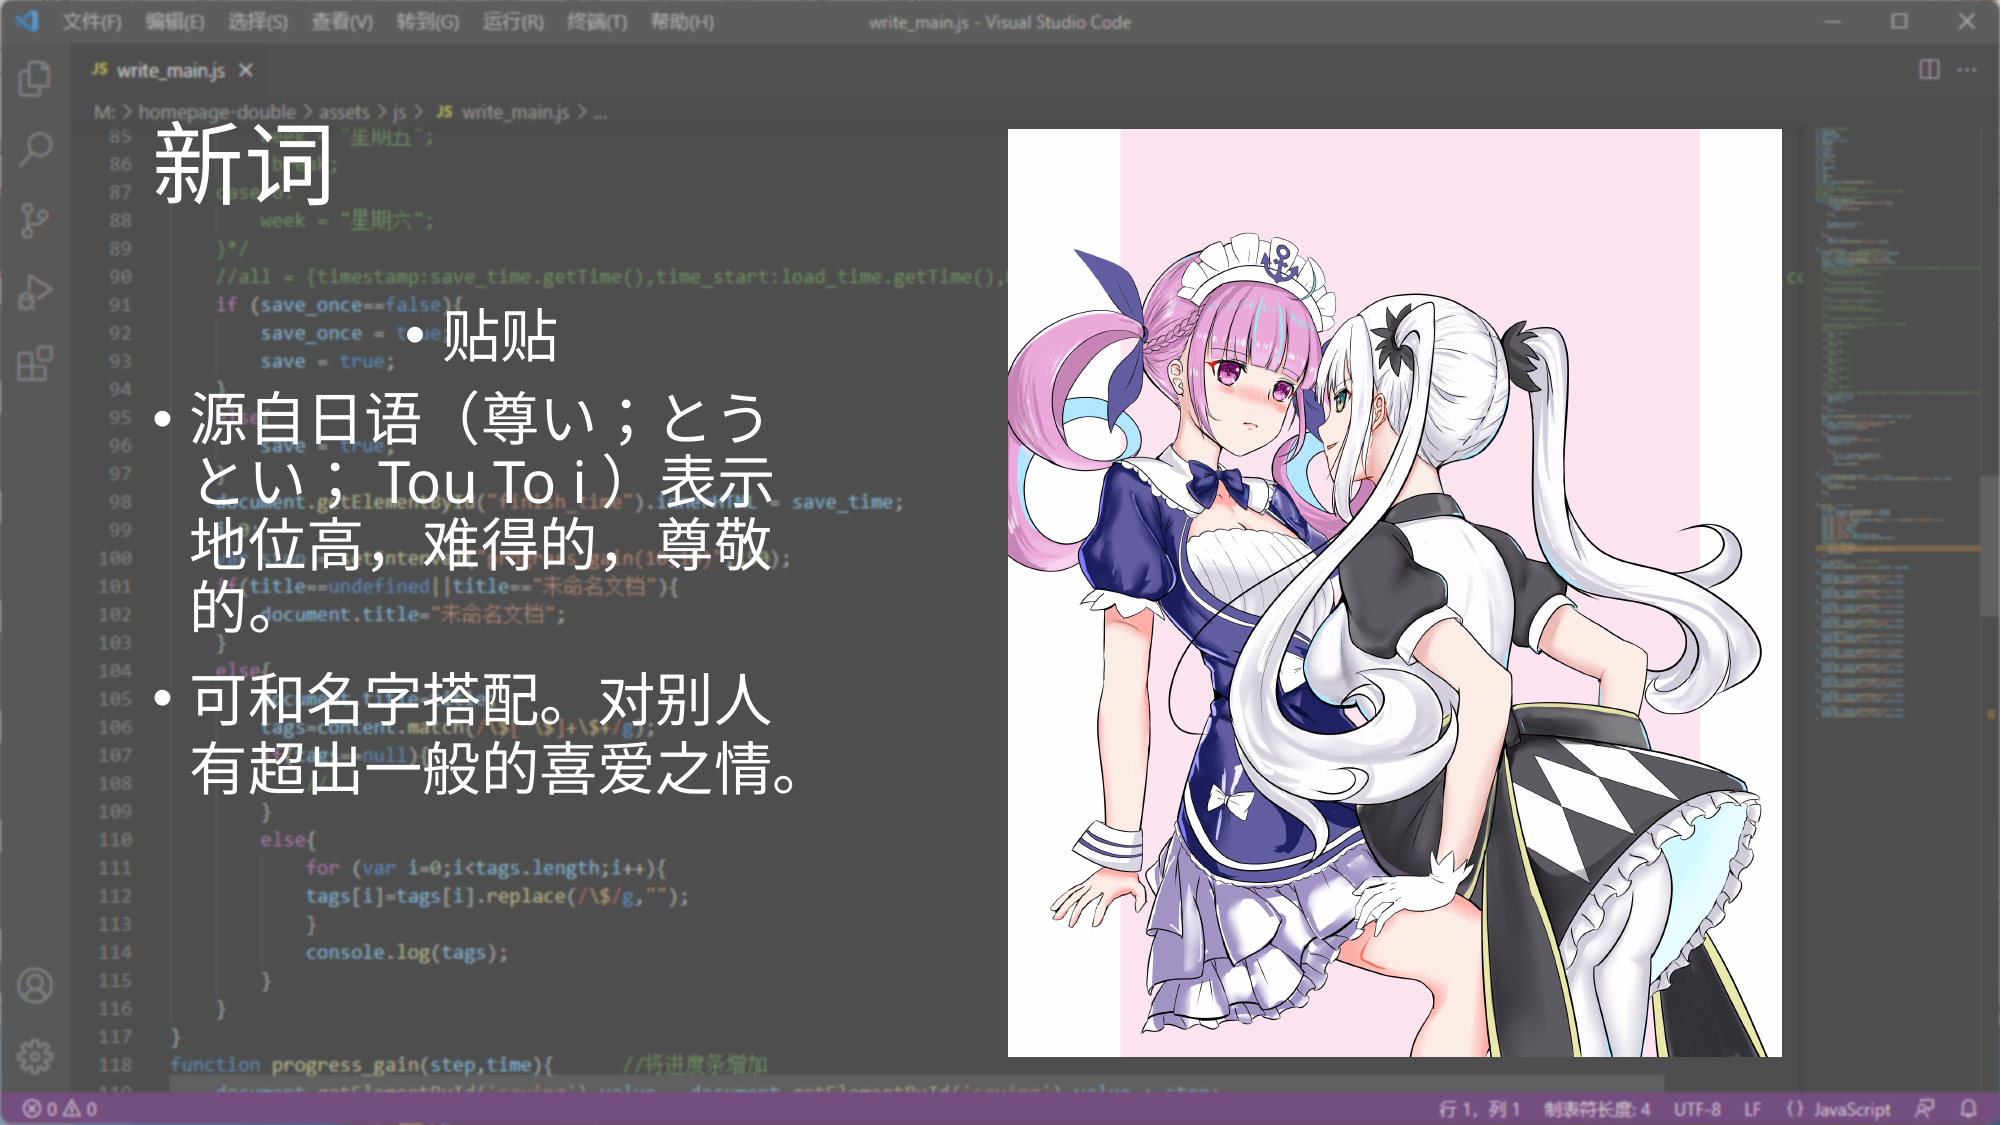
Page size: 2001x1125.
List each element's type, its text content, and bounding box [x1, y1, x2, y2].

text_box Chapter 04 总结 [0, 0, 2000, 1125]
title 新词 [137, 59, 1863, 278]
list 贴贴 源自日语（尊い；とうとい；Tou To i）表示地位高，难得的，尊敬的。 可和名字搭配。对别人有超出一般的喜爱之情。 [137, 299, 827, 1014]
picture [1008, 129, 1782, 1057]
